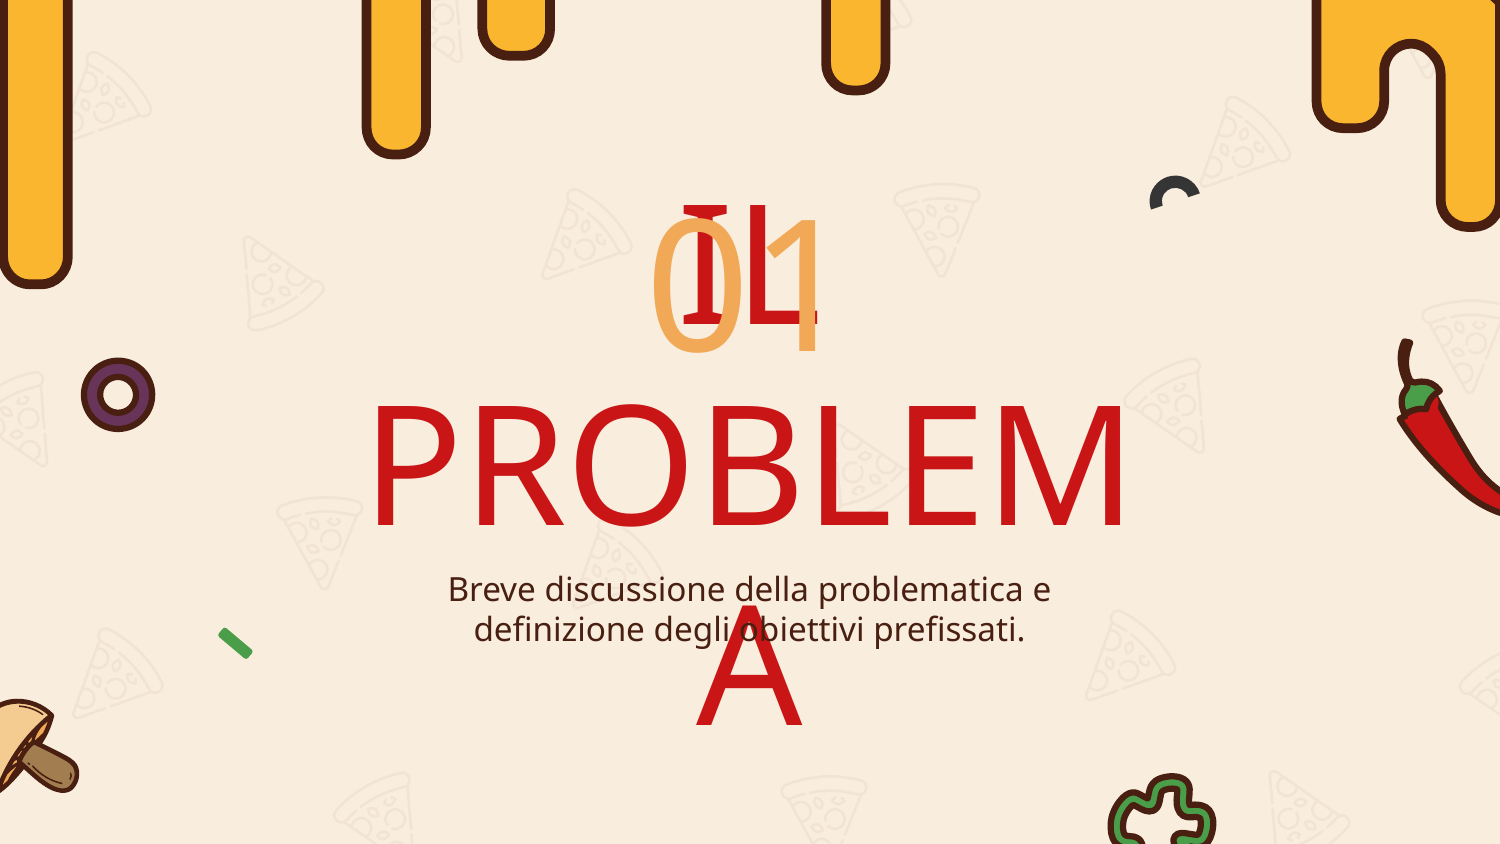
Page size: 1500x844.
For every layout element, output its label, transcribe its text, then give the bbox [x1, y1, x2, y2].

title IL PROBLEMA [347, 378, 1153, 538]
subtitle Breve discussione della problematica e definizione degli obiettivi prefissati. [366, 544, 1134, 673]
picture [1127, 792, 1197, 844]
title 01 [366, 171, 1134, 386]
picture [0, 0, 1500, 844]
